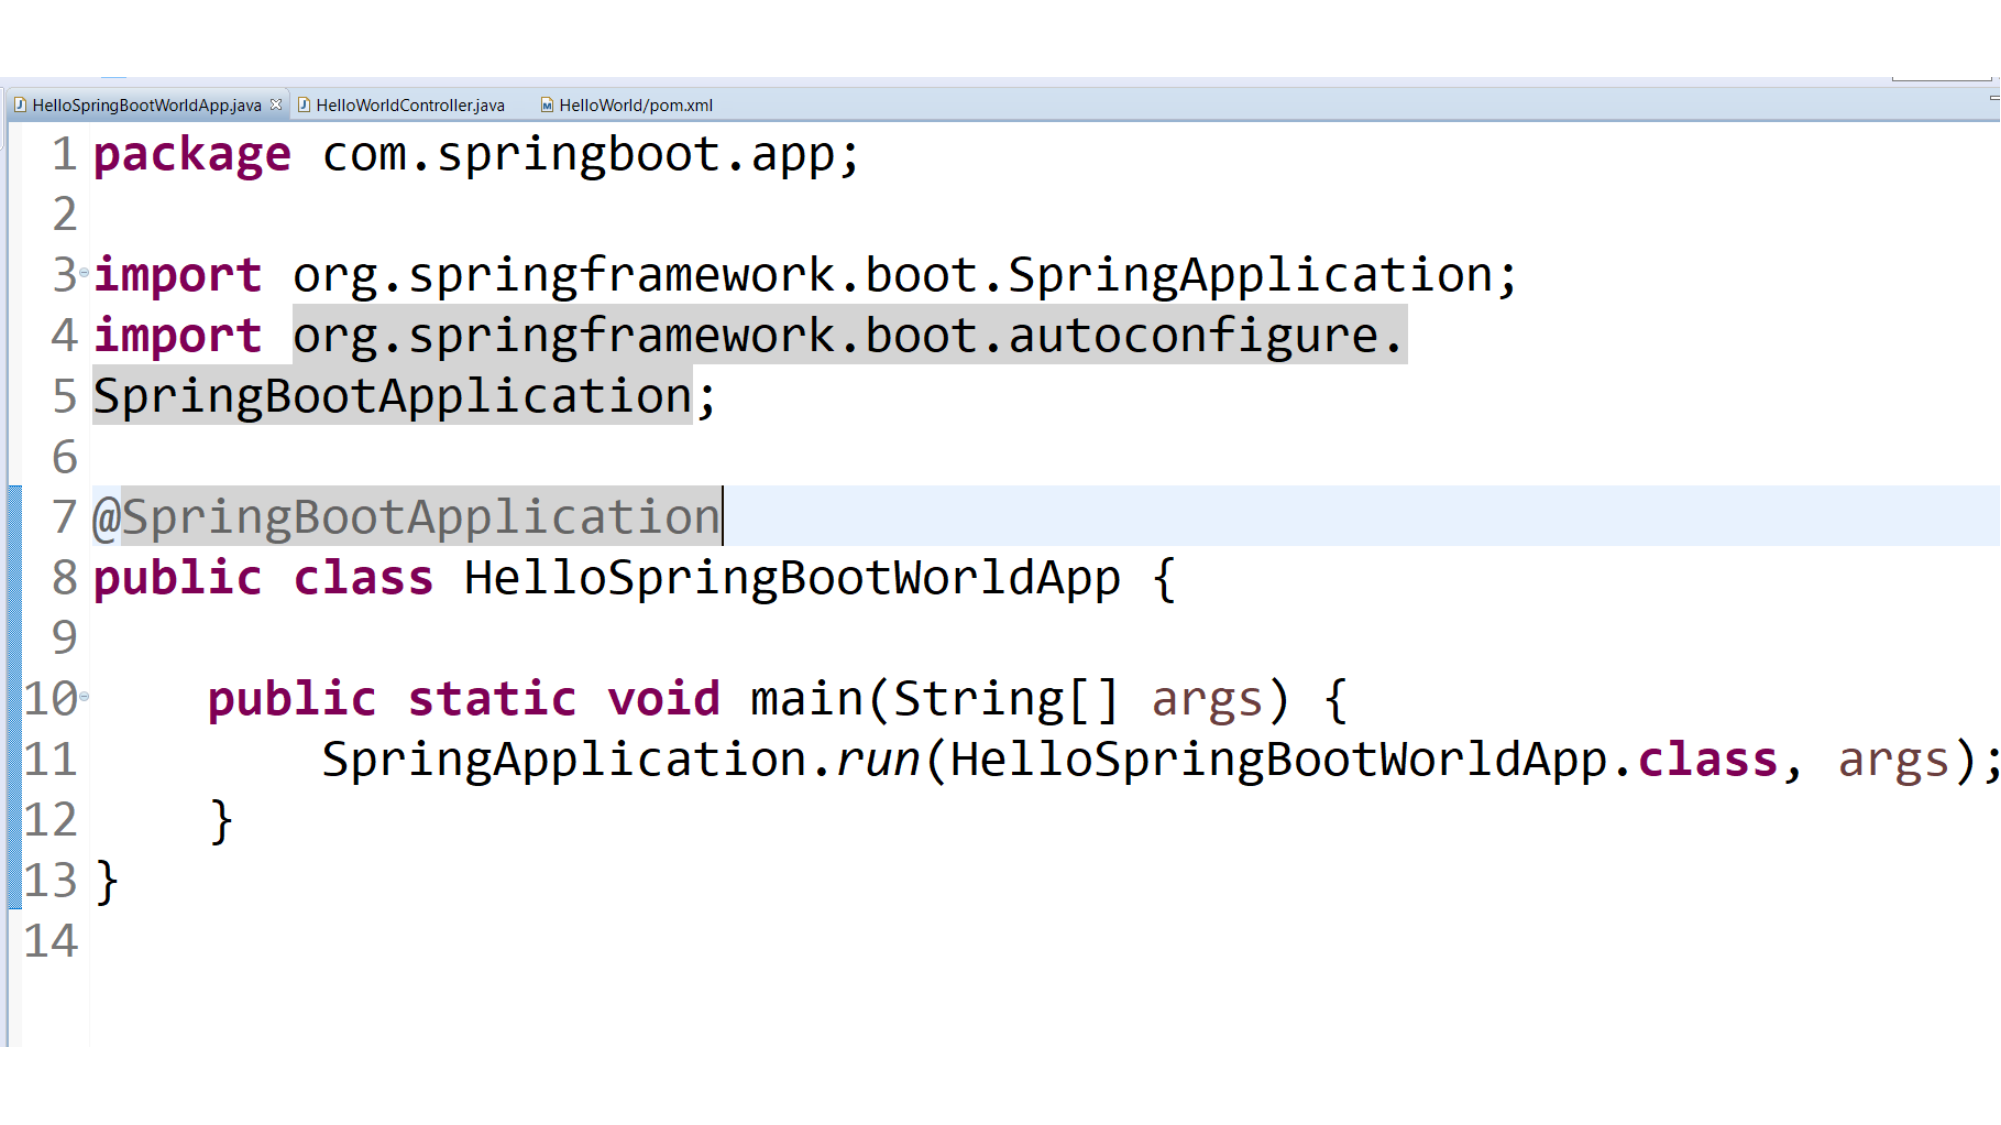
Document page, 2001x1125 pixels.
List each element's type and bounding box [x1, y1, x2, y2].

picture [0, 77, 2000, 1048]
